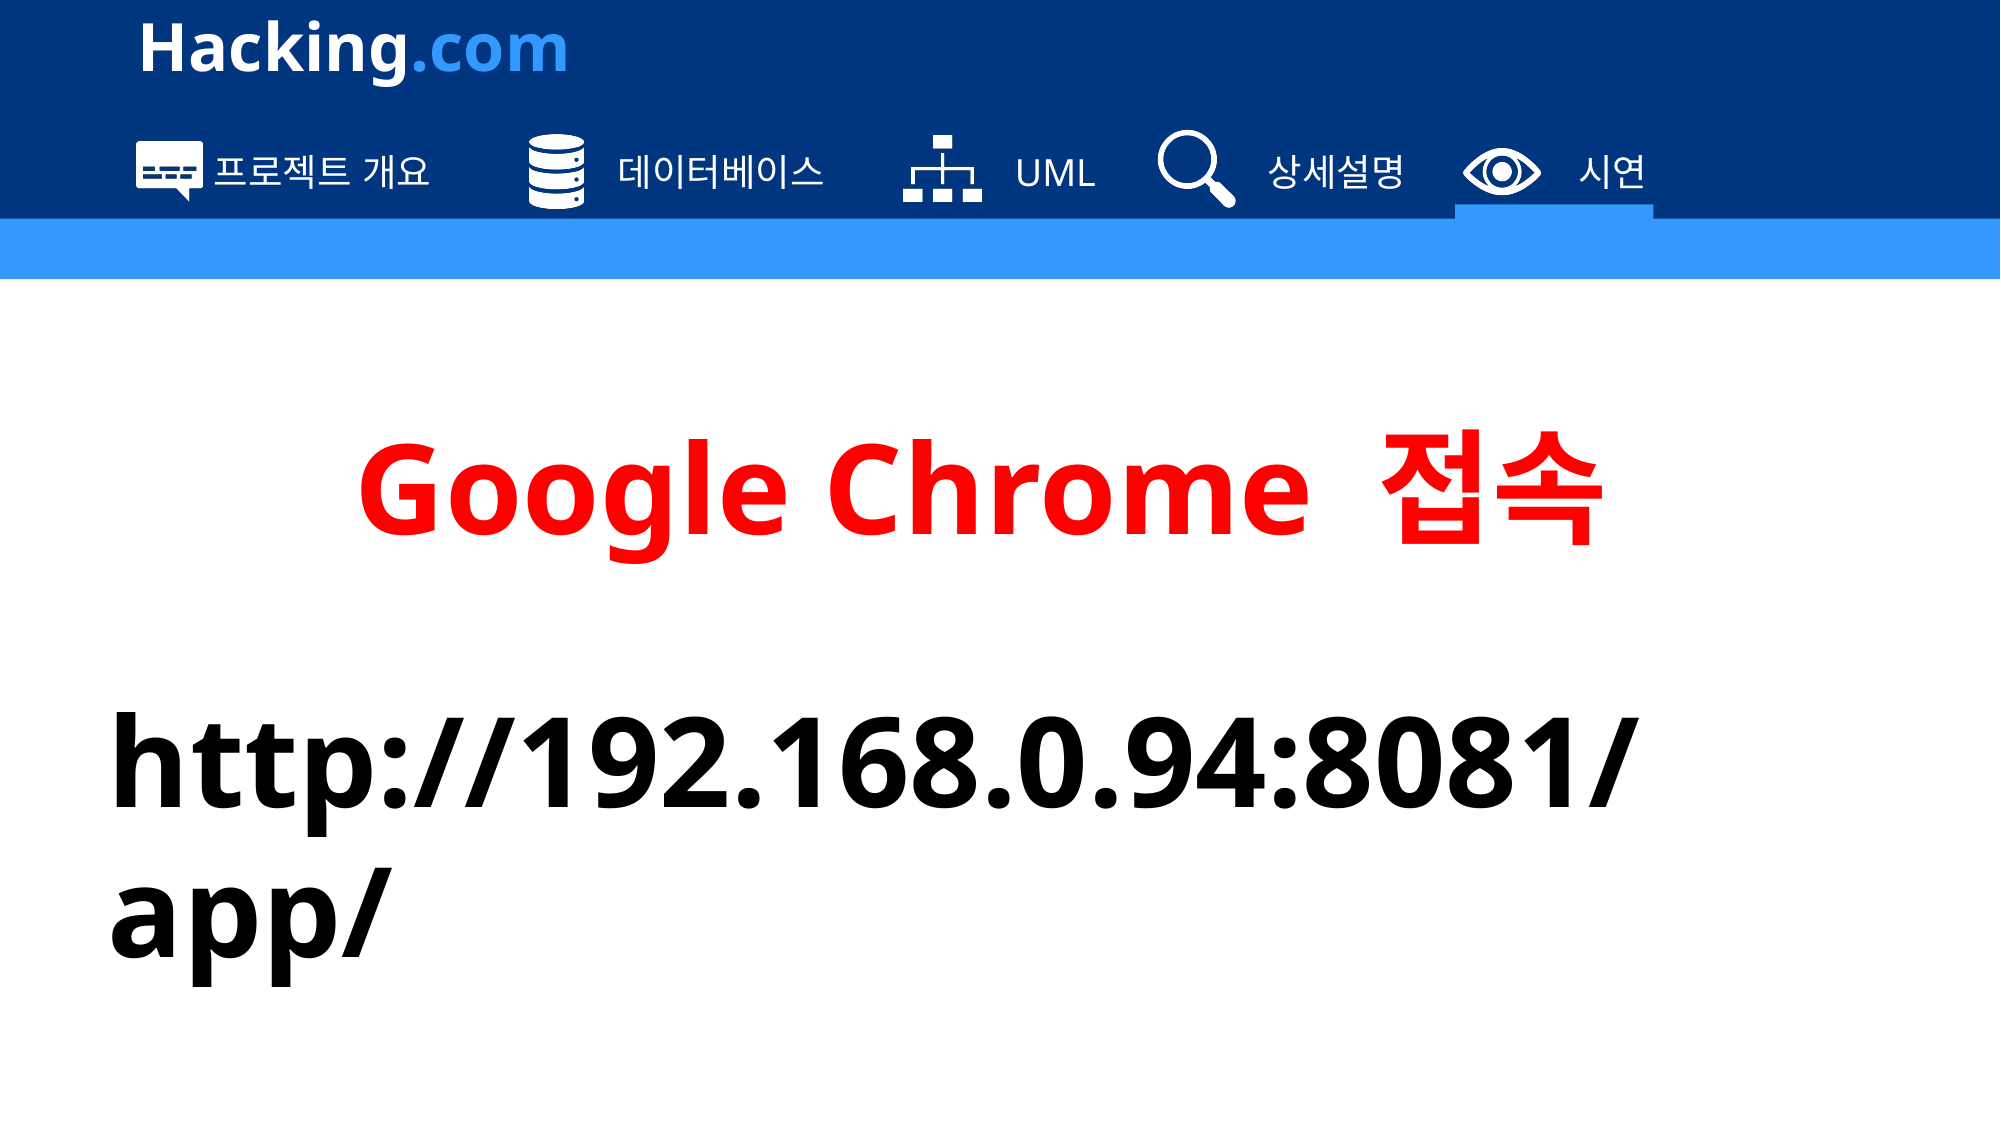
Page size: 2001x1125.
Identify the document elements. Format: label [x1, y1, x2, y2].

text_box [59, 402, 1903, 568]
text_box [93, 675, 1937, 991]
text_box [0, 219, 2000, 280]
picture [0, 0, 2000, 219]
